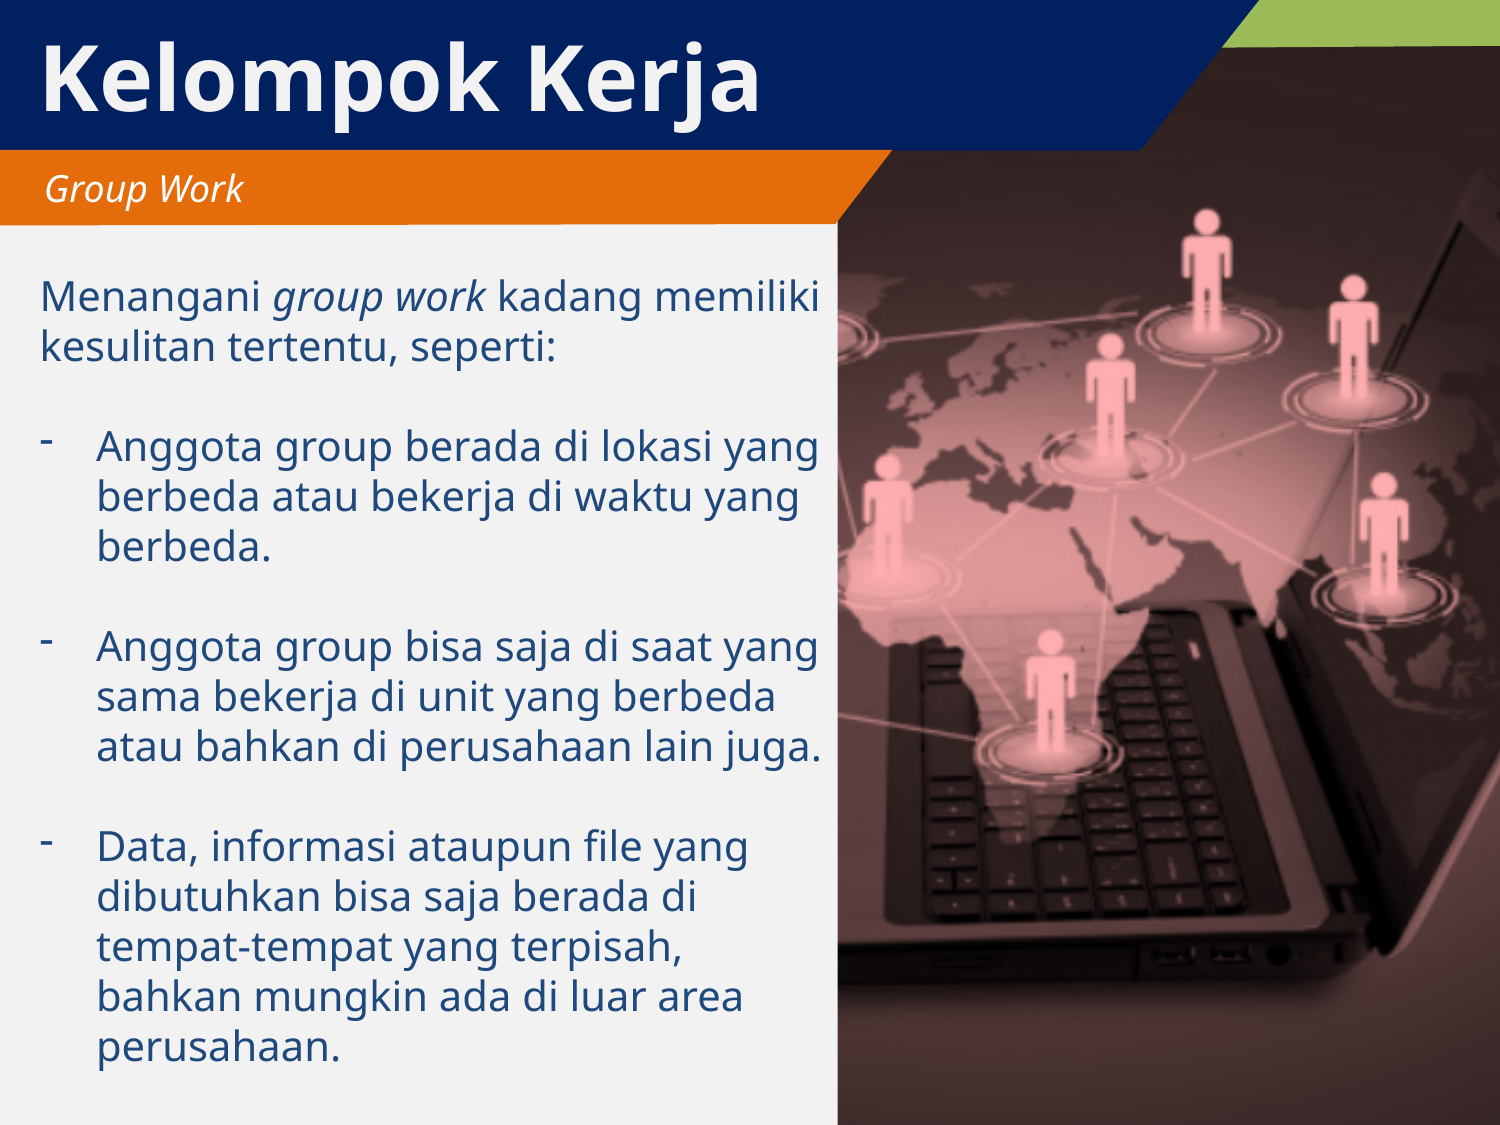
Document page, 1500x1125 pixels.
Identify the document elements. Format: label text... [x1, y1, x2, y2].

title Kelompok Kerja [0, 0, 835, 147]
picture [837, 0, 1500, 1125]
text_box Group Work [0, 147, 832, 228]
text_box Menangani group work kadang memiliki kesulitan tertentu, seperti: Anggota group berada di lokasi yang berbeda atau bekerja di waktu yang berbeda. Anggota group bisa saja di saat yang sama bekerja di unit yang berbeda atau bahkan di perusahaan lain juga. Data, informasi ataupun file yang dibutuhkan bisa saja berada di tempat-tempat yang terpisah, bahkan mungkin ada di luar area perusahaan. [24, 262, 832, 1078]
